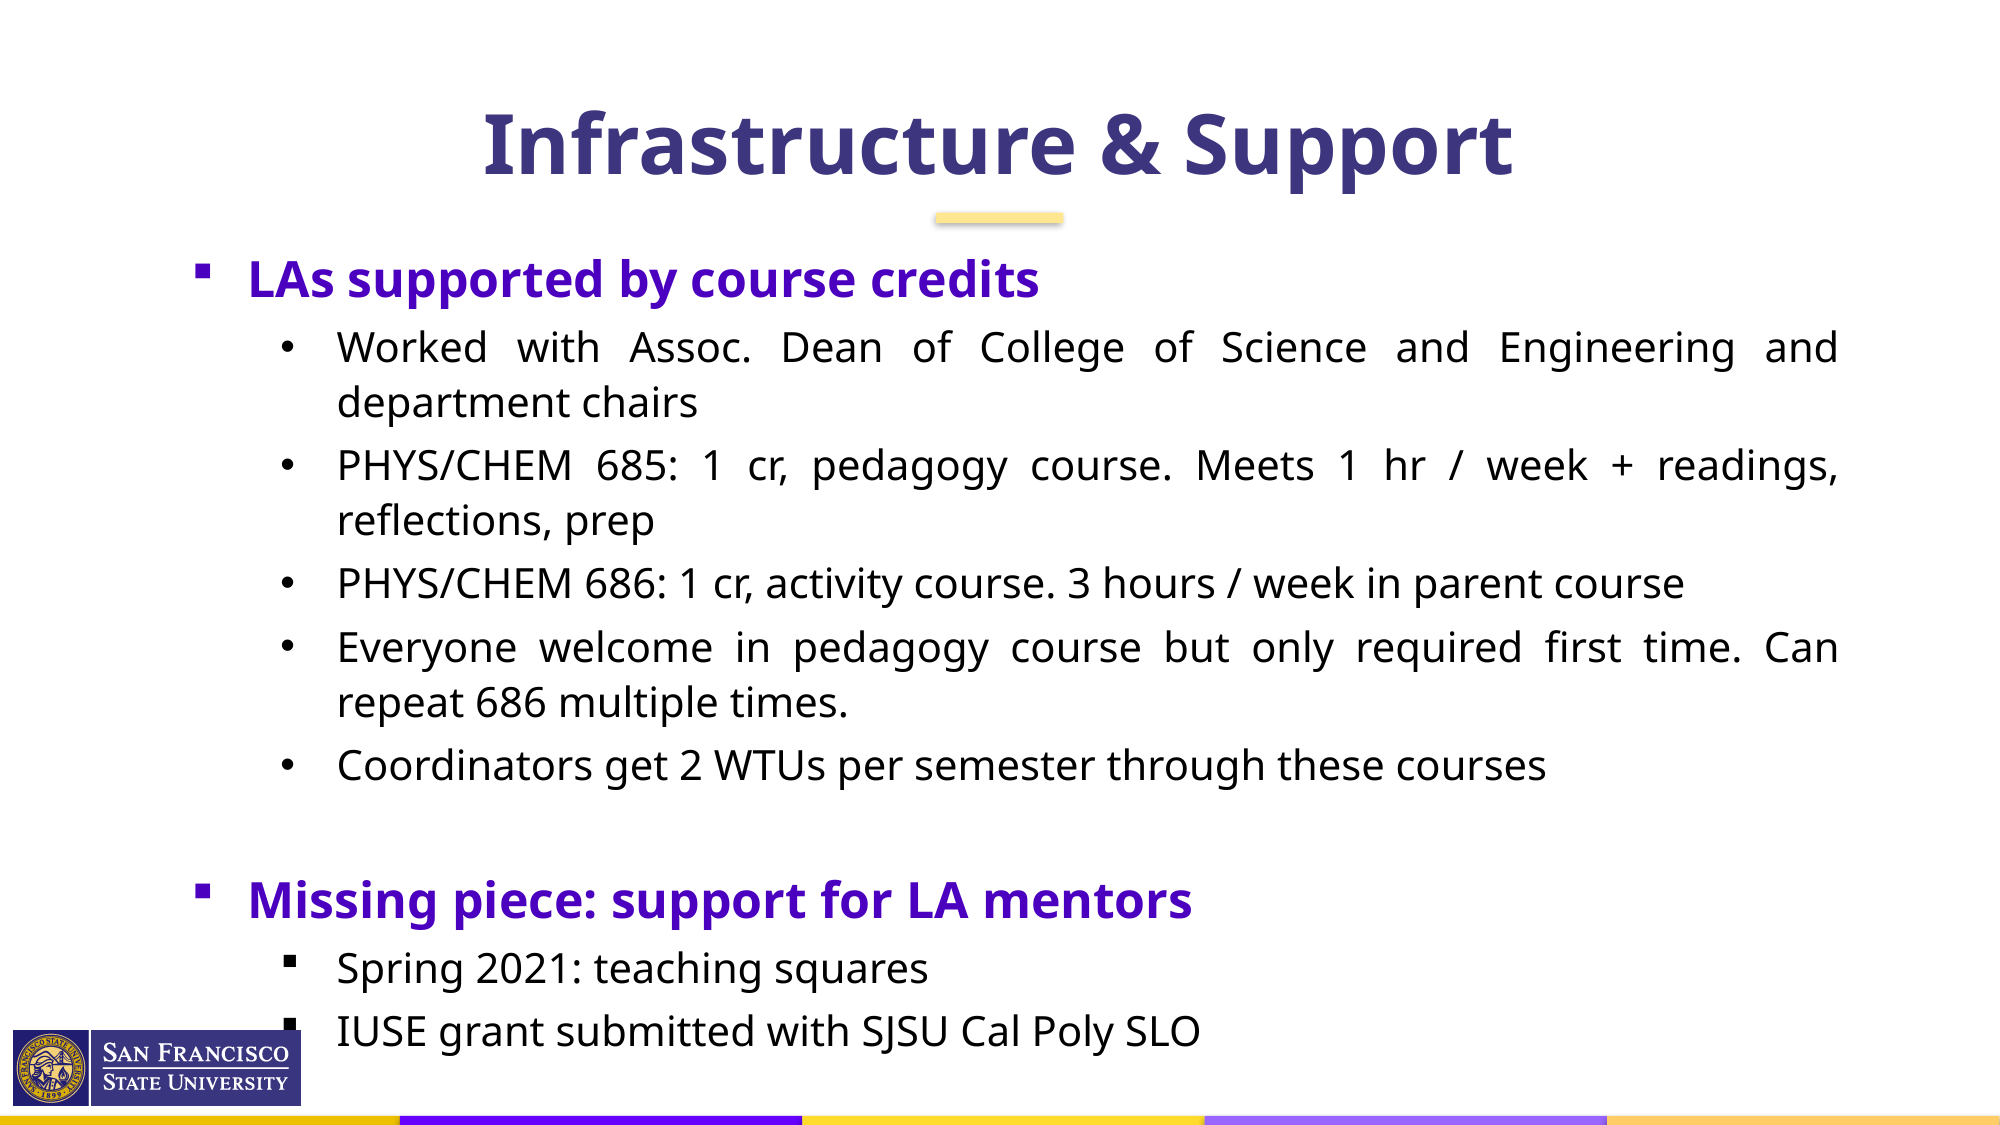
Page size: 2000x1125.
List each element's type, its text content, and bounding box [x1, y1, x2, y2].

text_box [935, 212, 1064, 224]
picture [13, 1030, 301, 1107]
subtitle LAs supported by course credits Worked with Assoc. Dean of College of Science and Engineering and department chairs PHYS/CHEM 685: 1 cr, pedagogy course. Meets 1 hr / week + readings, reflections, prep PHYS/CHEM 686: 1 cr, activity course. 3 hours / week in parent course Everyone welcome in pedagogy course but only required first time. Can repeat 686 multiple times. Coordinators get 2 WTUs per semester through these courses Missing piece: support for LA mentors Spring 2021: teaching squares IUSE grant submitted with SJSU Cal Poly SLO [155, 223, 1876, 1073]
title Infrastructure & Support [149, 95, 1850, 188]
